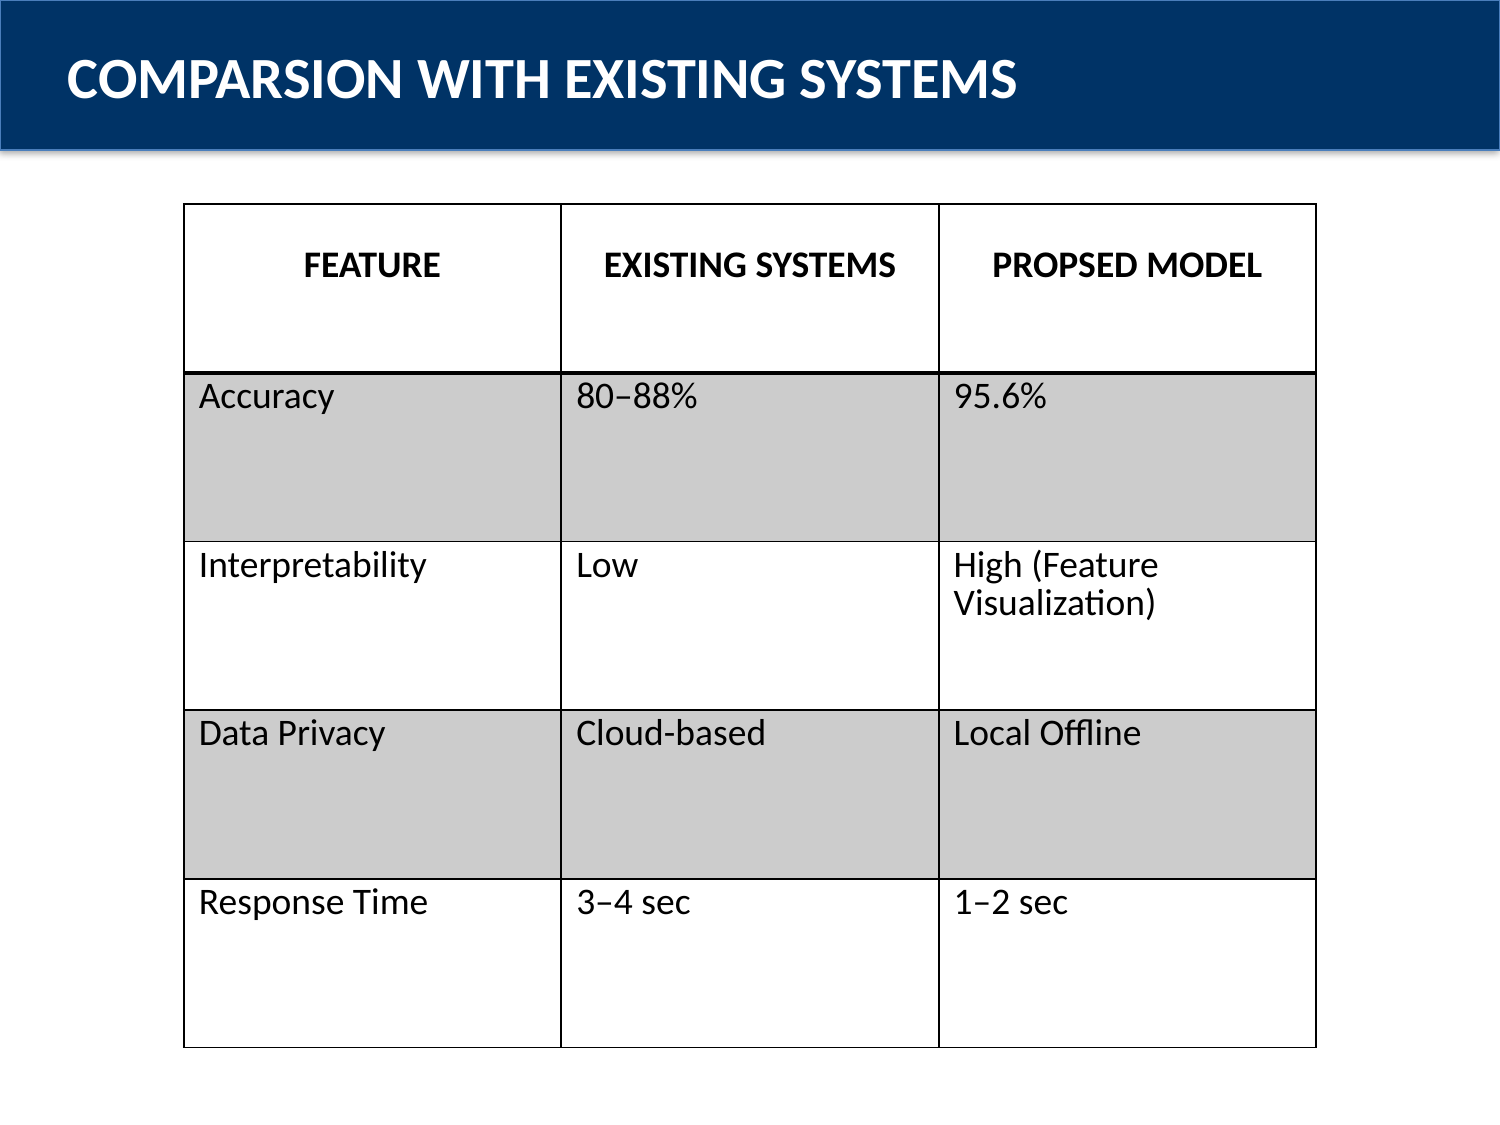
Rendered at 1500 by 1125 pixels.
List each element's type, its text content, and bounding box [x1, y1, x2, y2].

table_cell Local Offline [940, 711, 1315, 878]
table_header PROPSED MODEL [940, 205, 1315, 371]
text_box [0, 0, 1500, 151]
text_box COMPARSION WITH EXISTING SYSTEMS [52, 0, 1034, 118]
table_cell Accuracy [185, 375, 560, 541]
table_header EXISTING SYSTEMS [562, 205, 938, 371]
table_cell Interpretability [185, 542, 560, 709]
table_cell Response Time [185, 880, 560, 1047]
table_cell 95.6% [940, 375, 1315, 541]
table_cell 1–2 sec [940, 880, 1315, 1047]
table_cell Low [562, 542, 938, 709]
table_header FEATURE [185, 205, 560, 371]
table_cell Cloud-based [562, 711, 938, 878]
table_cell 80–88% [562, 375, 938, 541]
table_cell Data Privacy [185, 711, 560, 878]
table_cell 3–4 sec [562, 880, 938, 1047]
table_cell High (Feature Visualization) [940, 542, 1315, 709]
